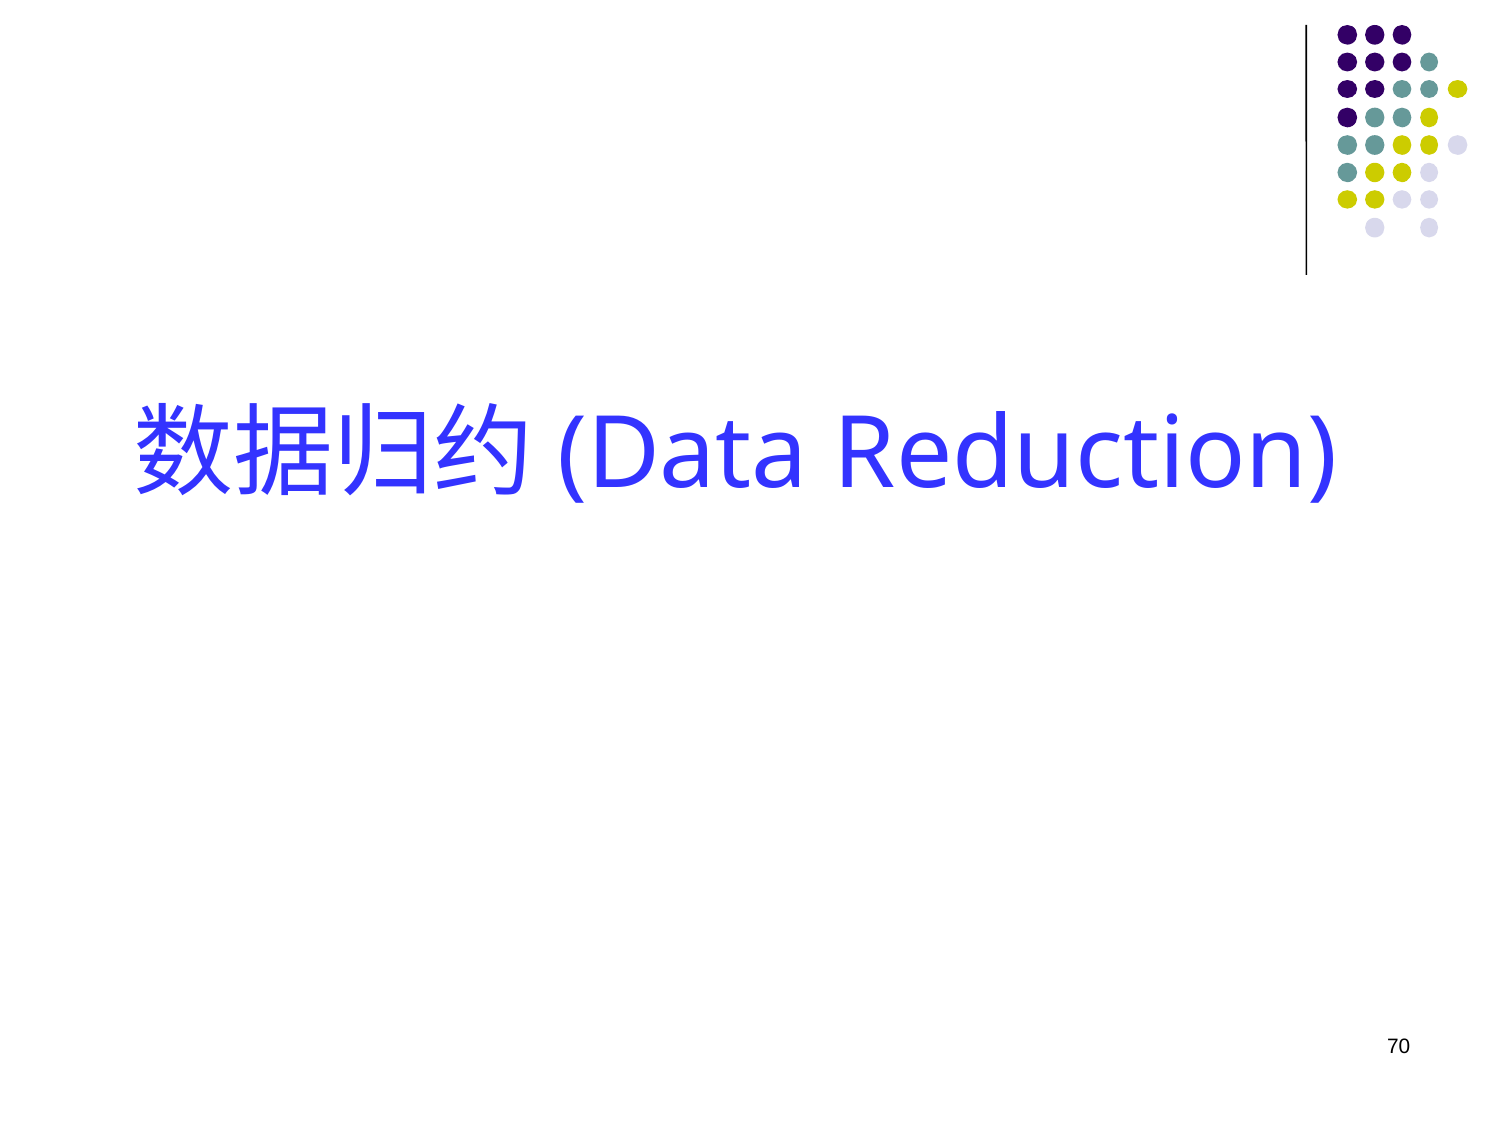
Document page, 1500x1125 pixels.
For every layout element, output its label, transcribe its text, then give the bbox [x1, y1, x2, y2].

slide_number 70 [1074, 1024, 1426, 1101]
title 数据归约(Data Reduction) [118, 302, 1356, 516]
